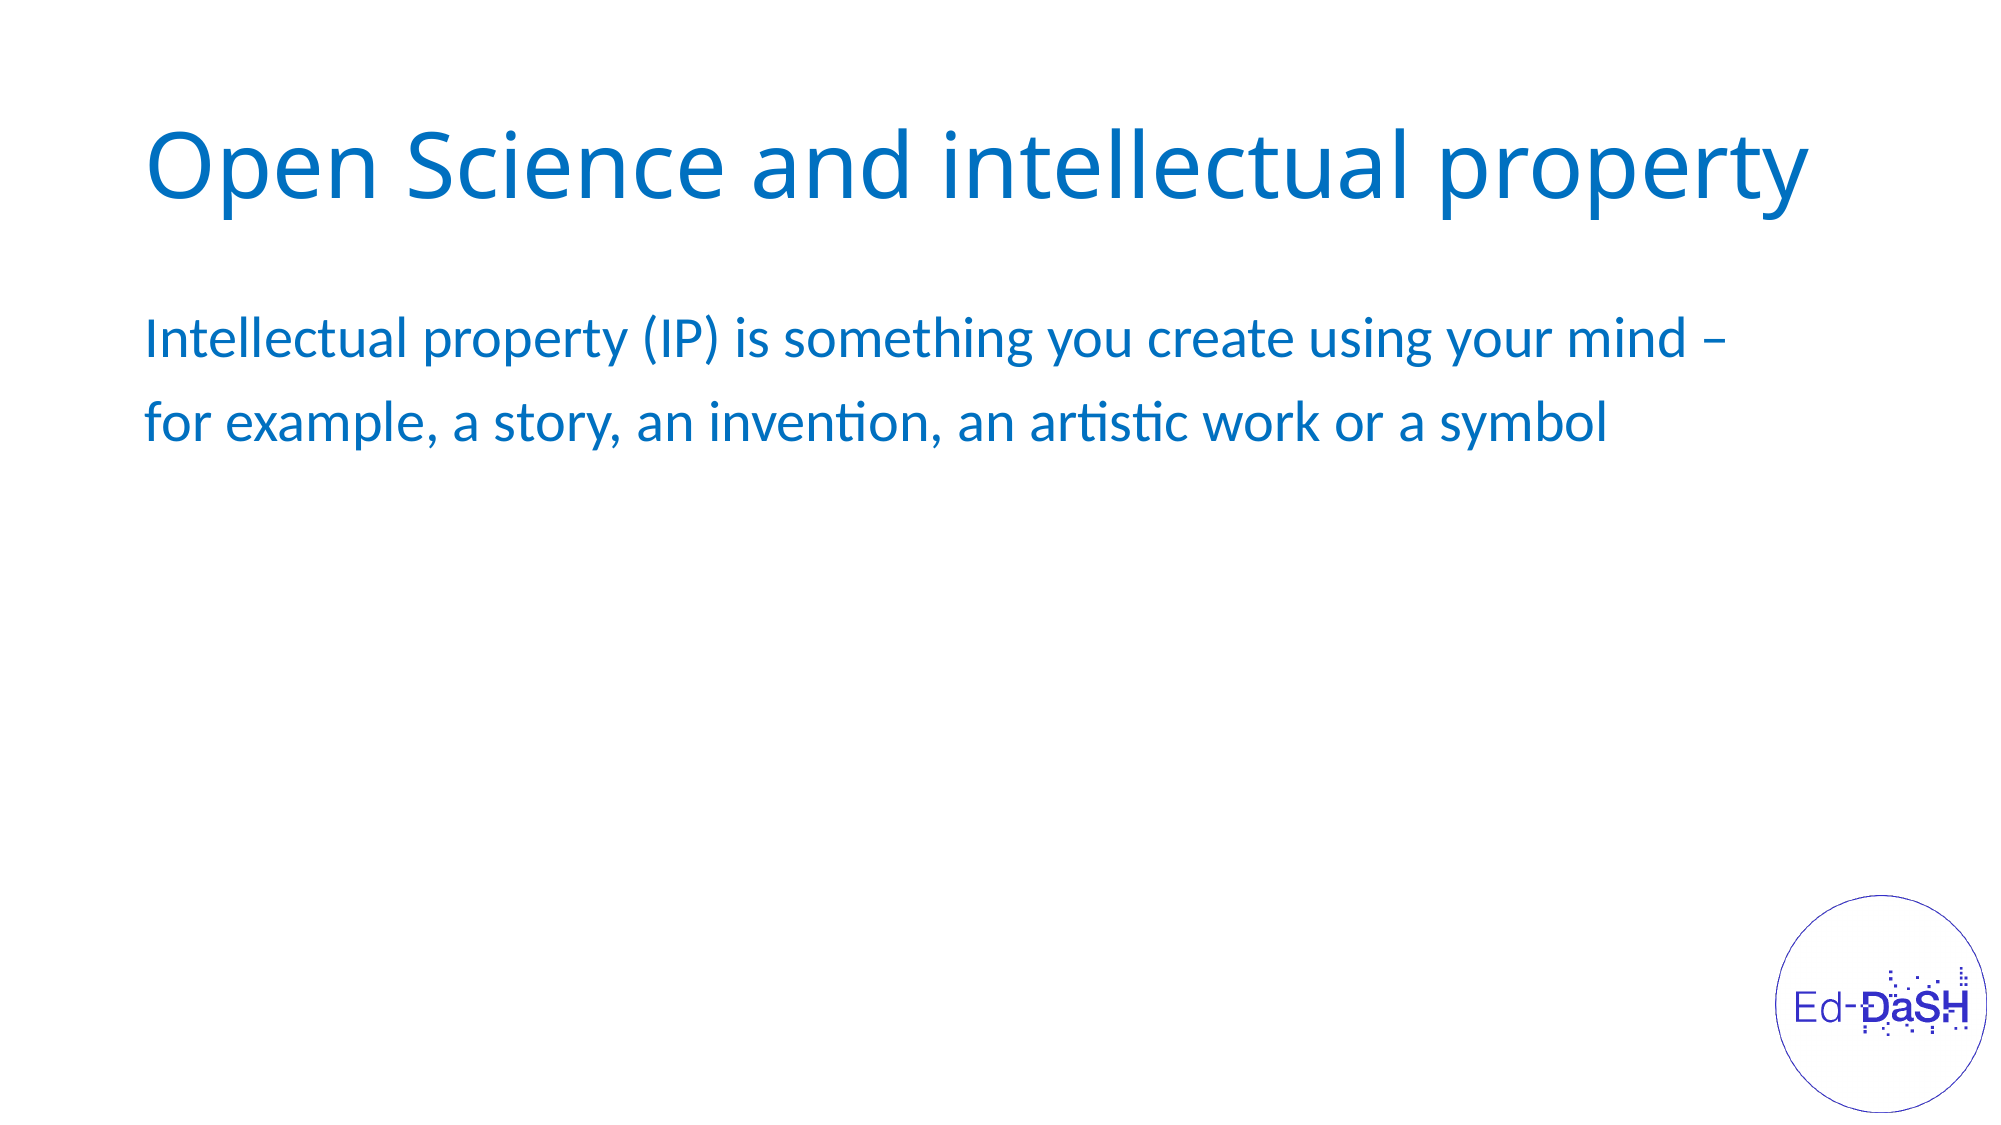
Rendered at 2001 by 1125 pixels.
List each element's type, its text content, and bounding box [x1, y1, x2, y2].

list Intellectual property (IP) is something you create using your mind – for example, a story, an invention, an artistic work or a symbol [136, 298, 1863, 1014]
picture [1775, 895, 1987, 1113]
title Open Science and intellectual property [136, 59, 1863, 278]
